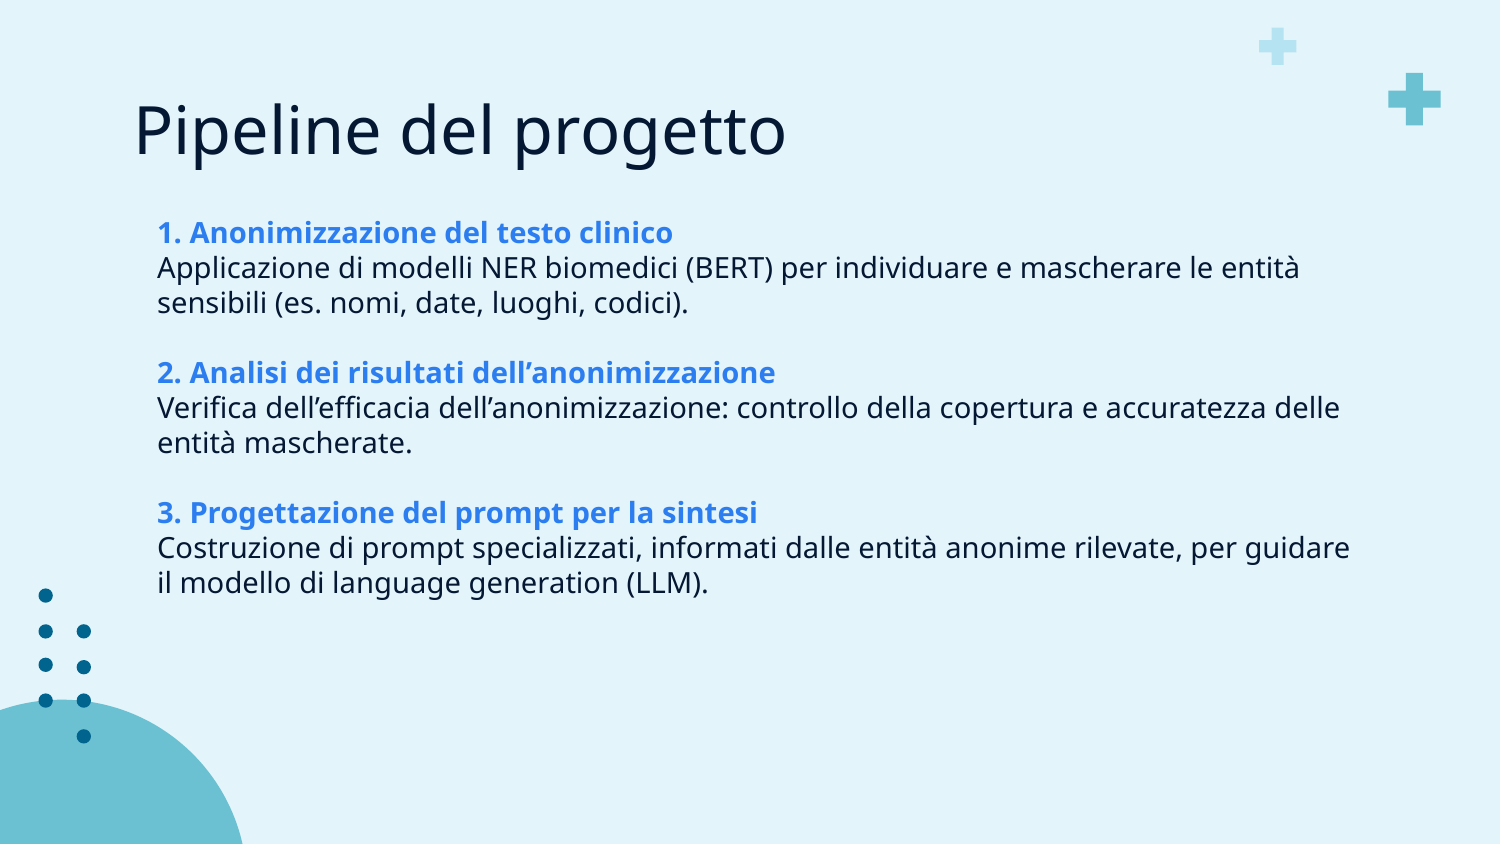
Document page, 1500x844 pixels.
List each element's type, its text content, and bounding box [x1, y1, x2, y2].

list 1. Anonimizzazione del testo clinico Applicazione di modelli NER biomedici (BERT) per individuare e mascherare le entità sensibili (es. nomi, date, luoghi, codici). 2. Analisi dei risultati dell’anonimizzazione Verifica dell’efficacia dell’anonimizzazione: controllo della copertura e accuratezza delle entità mascherate. 3. Progettazione del prompt per la sintesi Costruzione di prompt specializzati, informati dalle entità anonime rilevate, per guidare il modello di language generation (LLM). [118, 199, 1382, 760]
title Pipeline del progetto [118, 72, 1382, 167]
